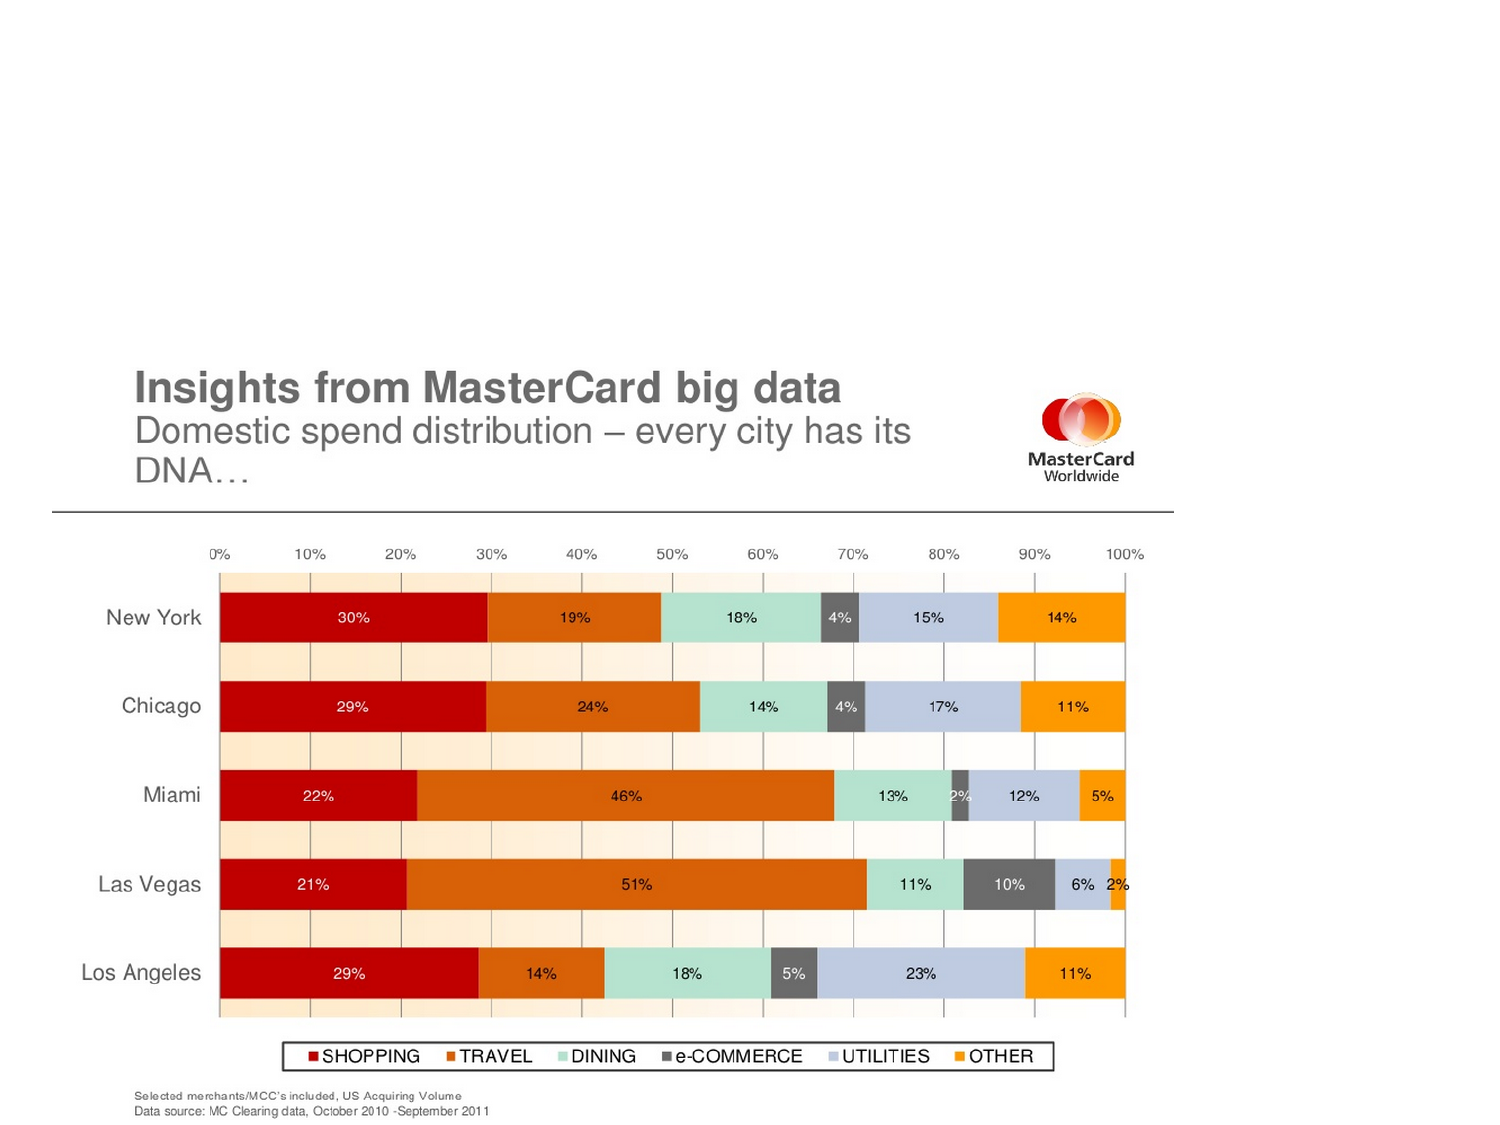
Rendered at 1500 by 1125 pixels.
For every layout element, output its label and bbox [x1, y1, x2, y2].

list [49, 366, 1176, 1120]
